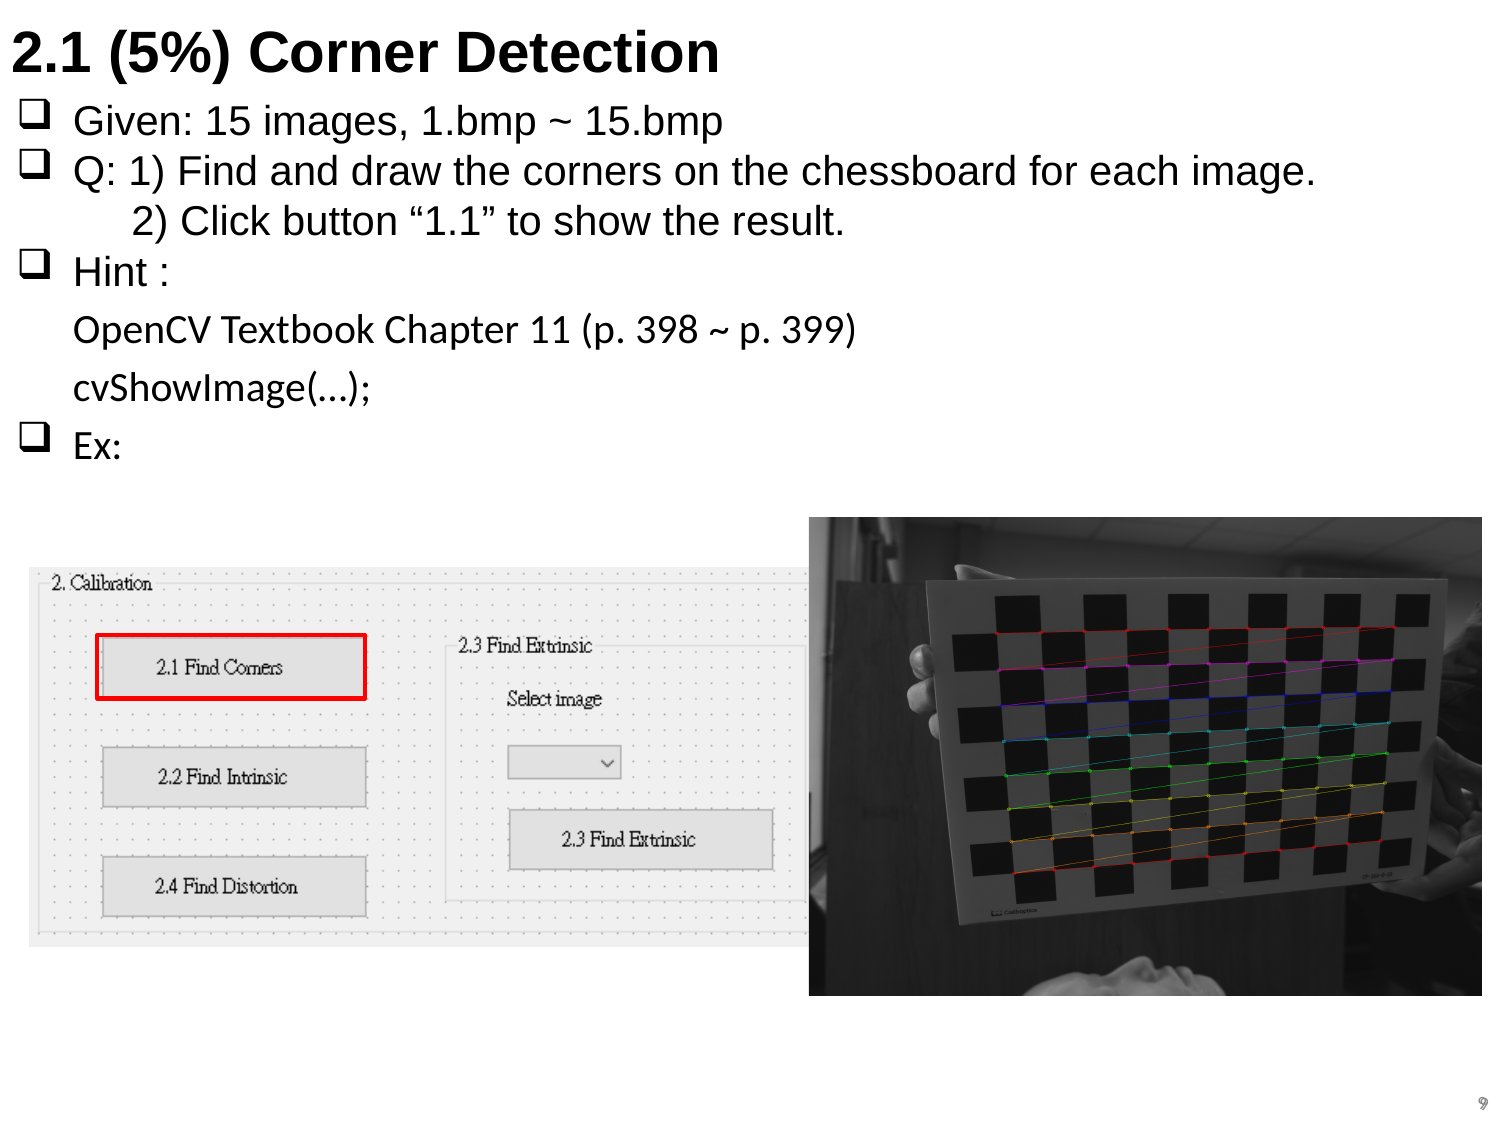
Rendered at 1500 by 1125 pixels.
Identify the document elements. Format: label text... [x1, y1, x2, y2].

list Given: 15 images, 1.bmp ~ 15.bmp Q: 1) Find and draw the corners on the chessboard for each image. 2) Click button “1.1” to show the result. Hint : OpenCV Textbook Chapter 11 (p. 398 ~ p. 399) cvShowImage(…); Ex: [5, 88, 1456, 624]
picture [29, 517, 1483, 996]
text_box 9 [1160, 1079, 1498, 1125]
title 2.1 (5%) Corner Detection [0, 0, 1294, 108]
